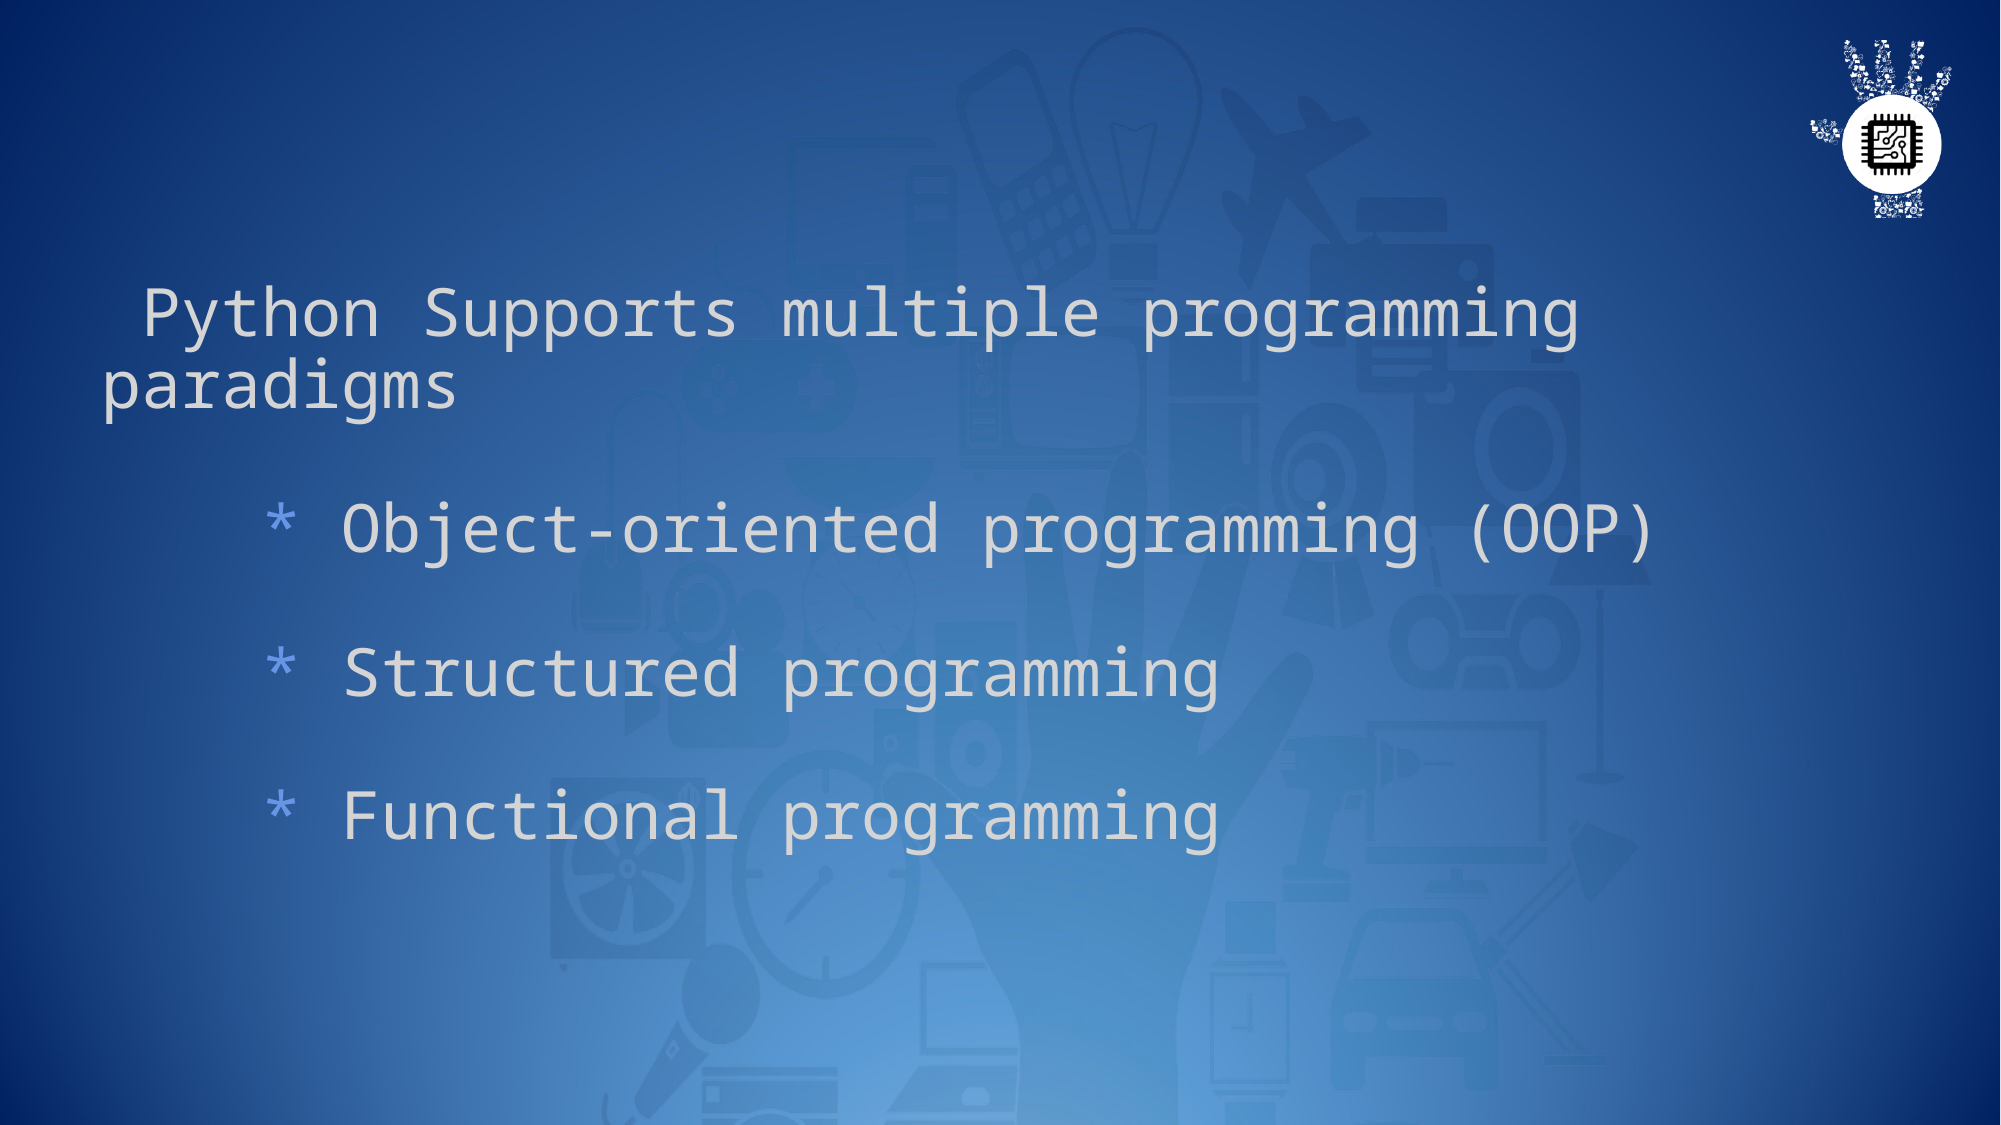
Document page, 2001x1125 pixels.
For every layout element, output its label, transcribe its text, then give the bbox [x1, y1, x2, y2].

title Python Supports multiple programming paradigms * Object-oriented programming (OOP) * Structured programming * Functional programming [86, 243, 1914, 1014]
picture [0, 0, 2001, 1125]
